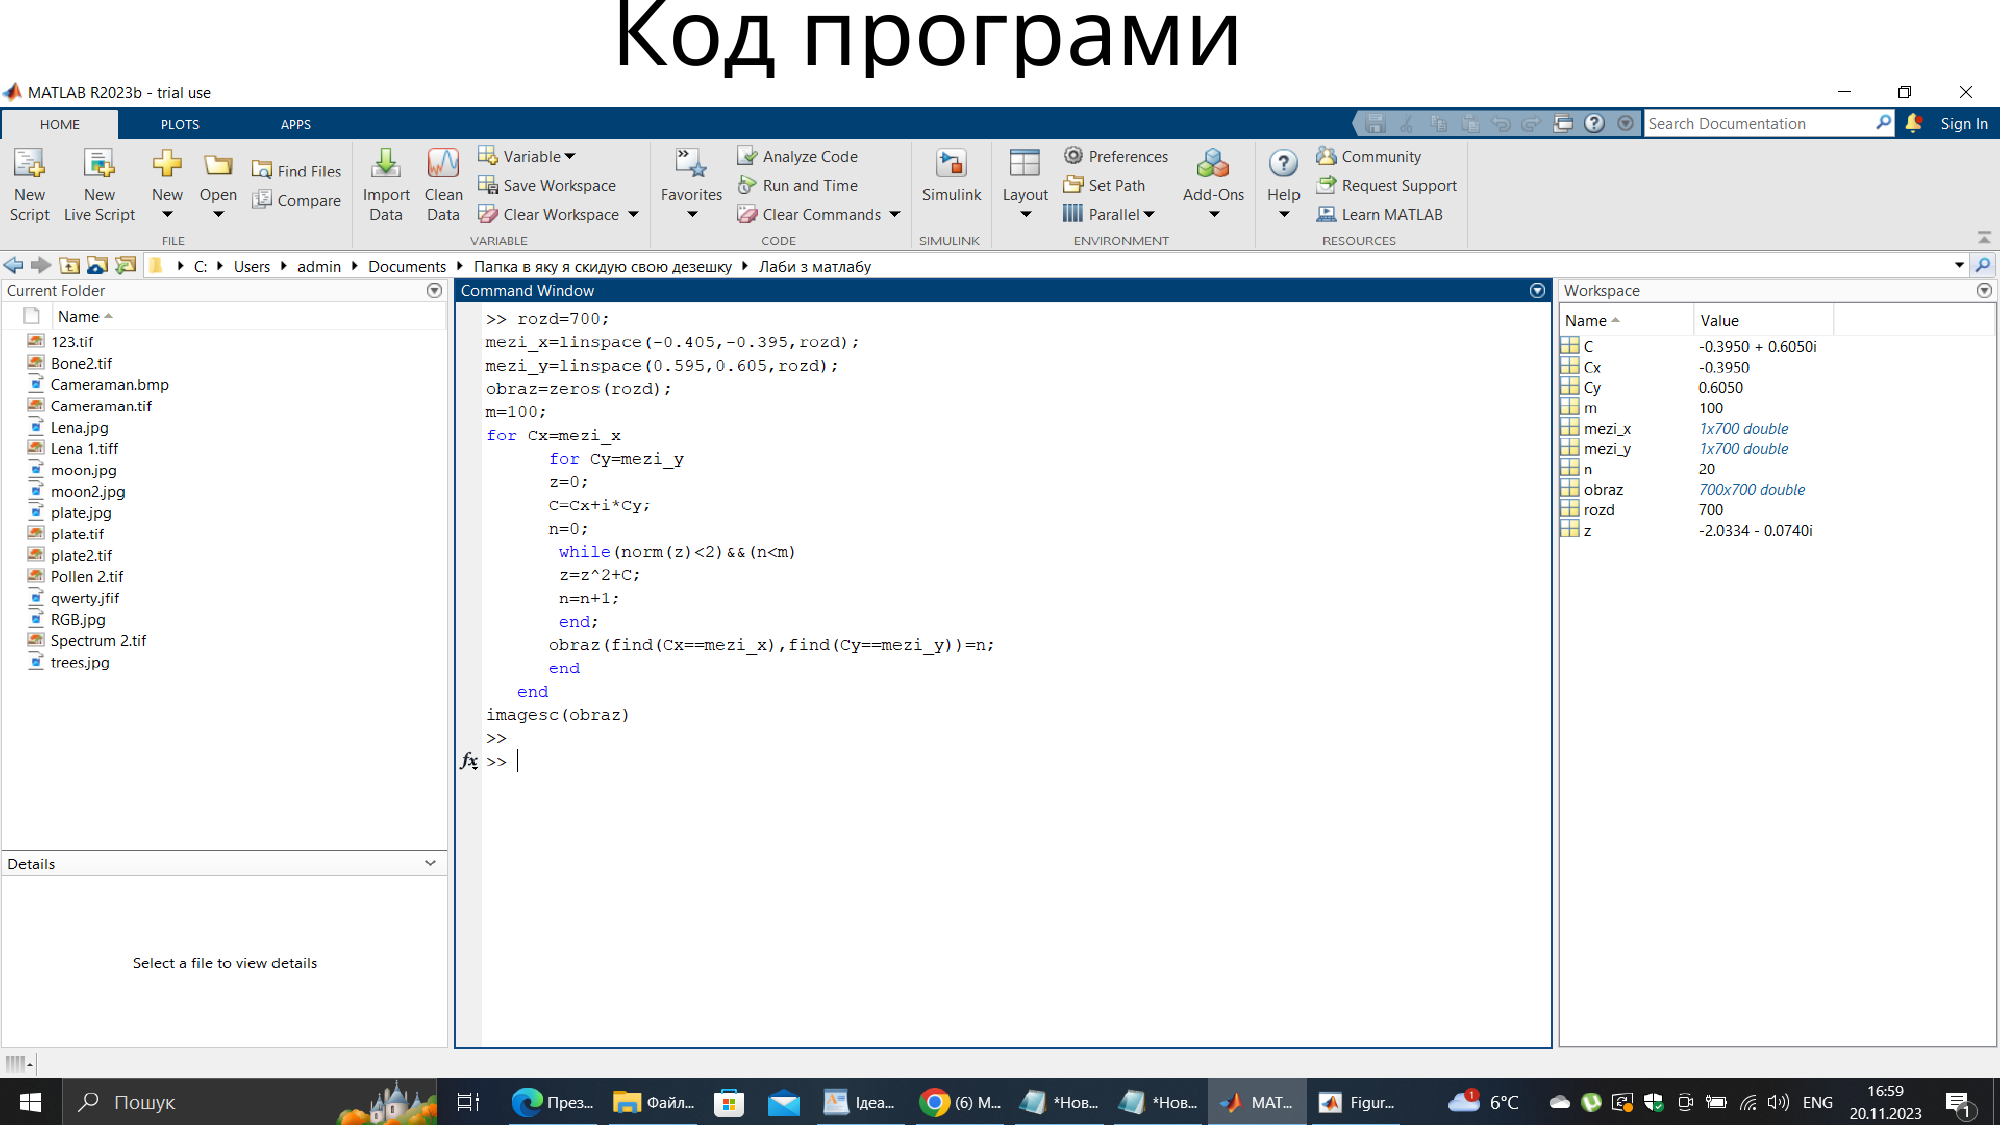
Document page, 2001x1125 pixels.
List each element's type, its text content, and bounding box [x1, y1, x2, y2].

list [0, 78, 2000, 1125]
title Код програми [596, 0, 2000, 78]
